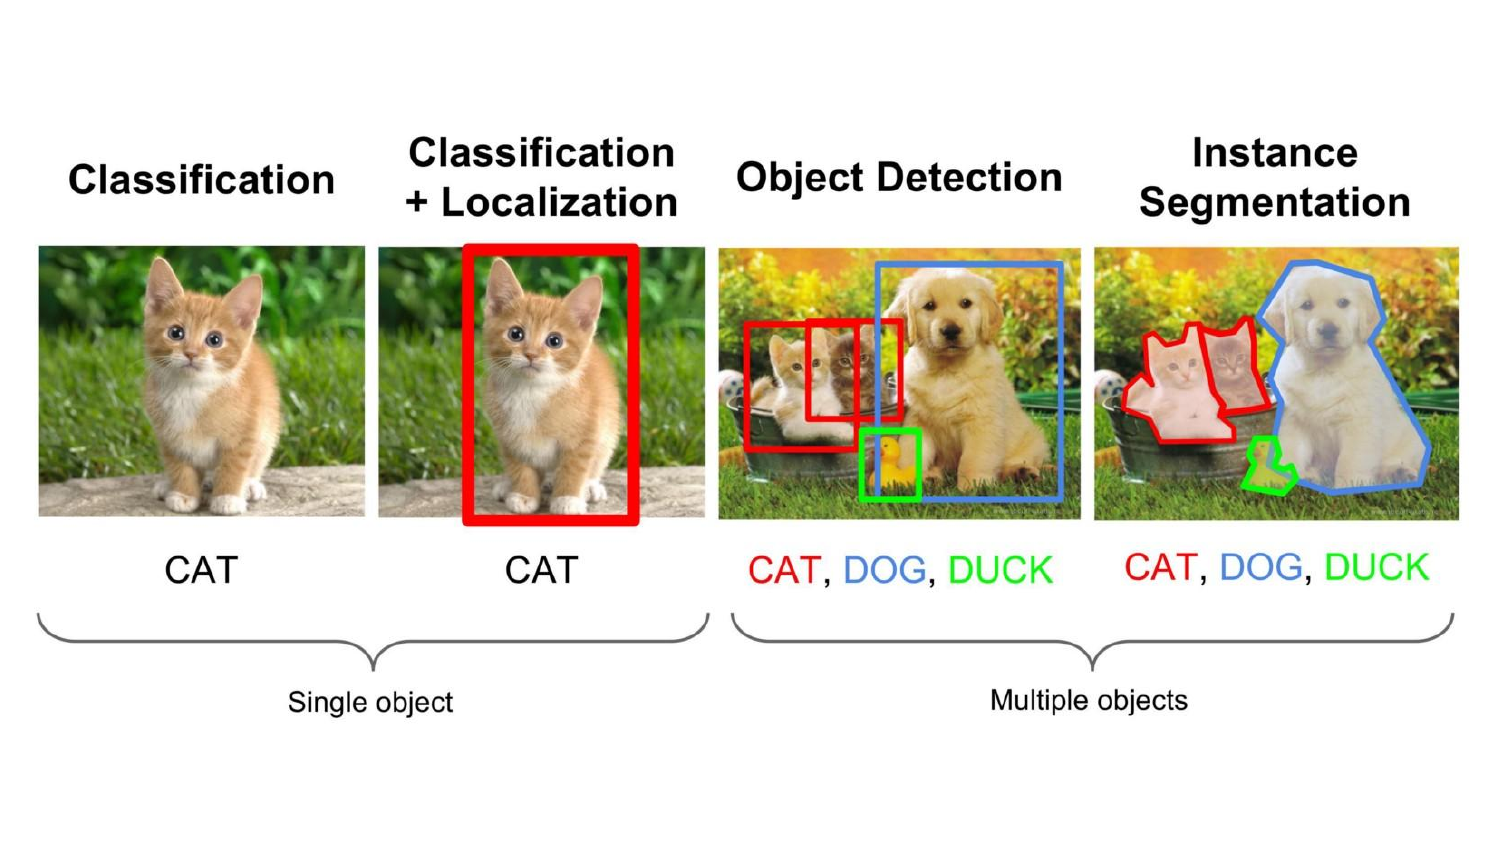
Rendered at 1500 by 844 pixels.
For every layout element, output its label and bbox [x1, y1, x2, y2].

picture [18, 120, 1470, 724]
